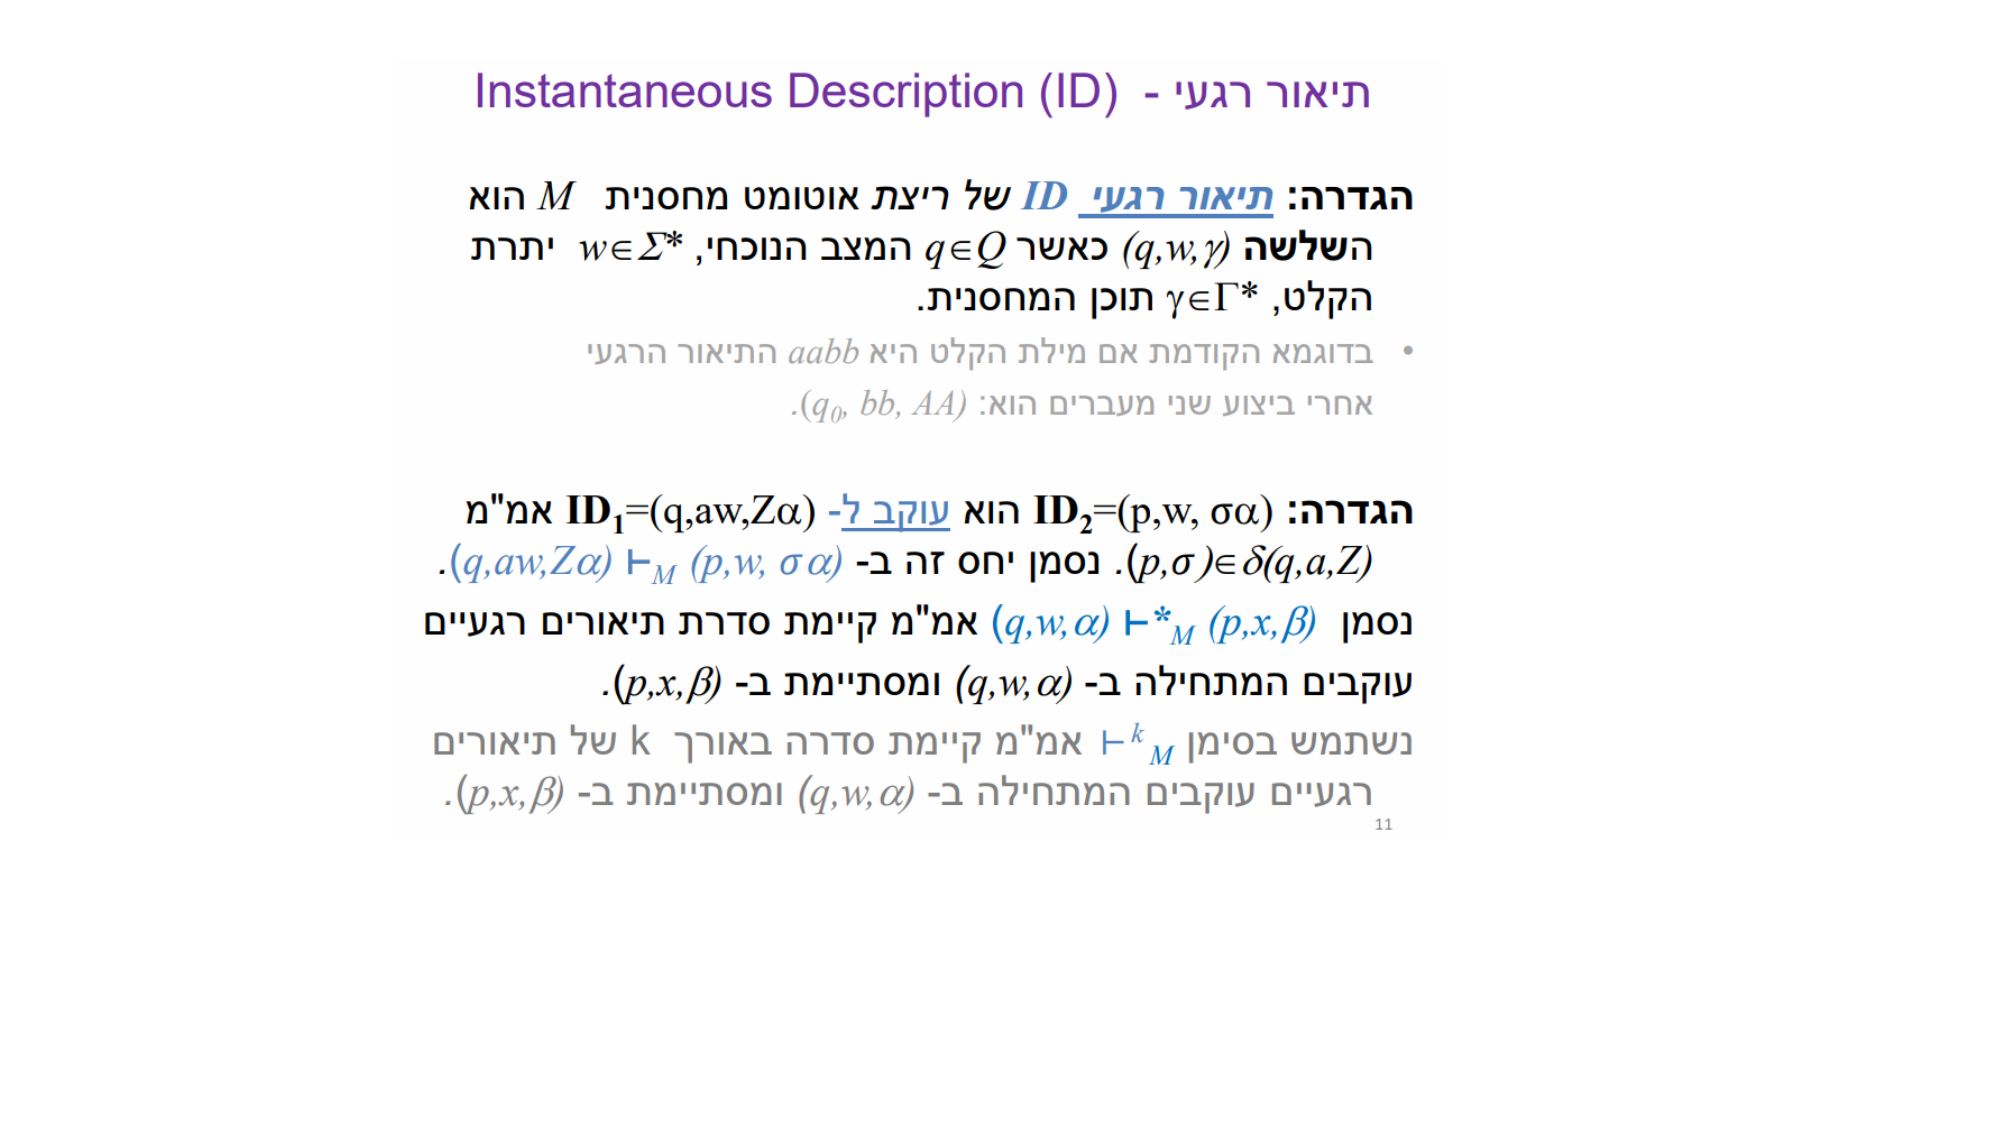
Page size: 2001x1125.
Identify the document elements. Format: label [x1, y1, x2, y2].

picture [396, 57, 1443, 842]
